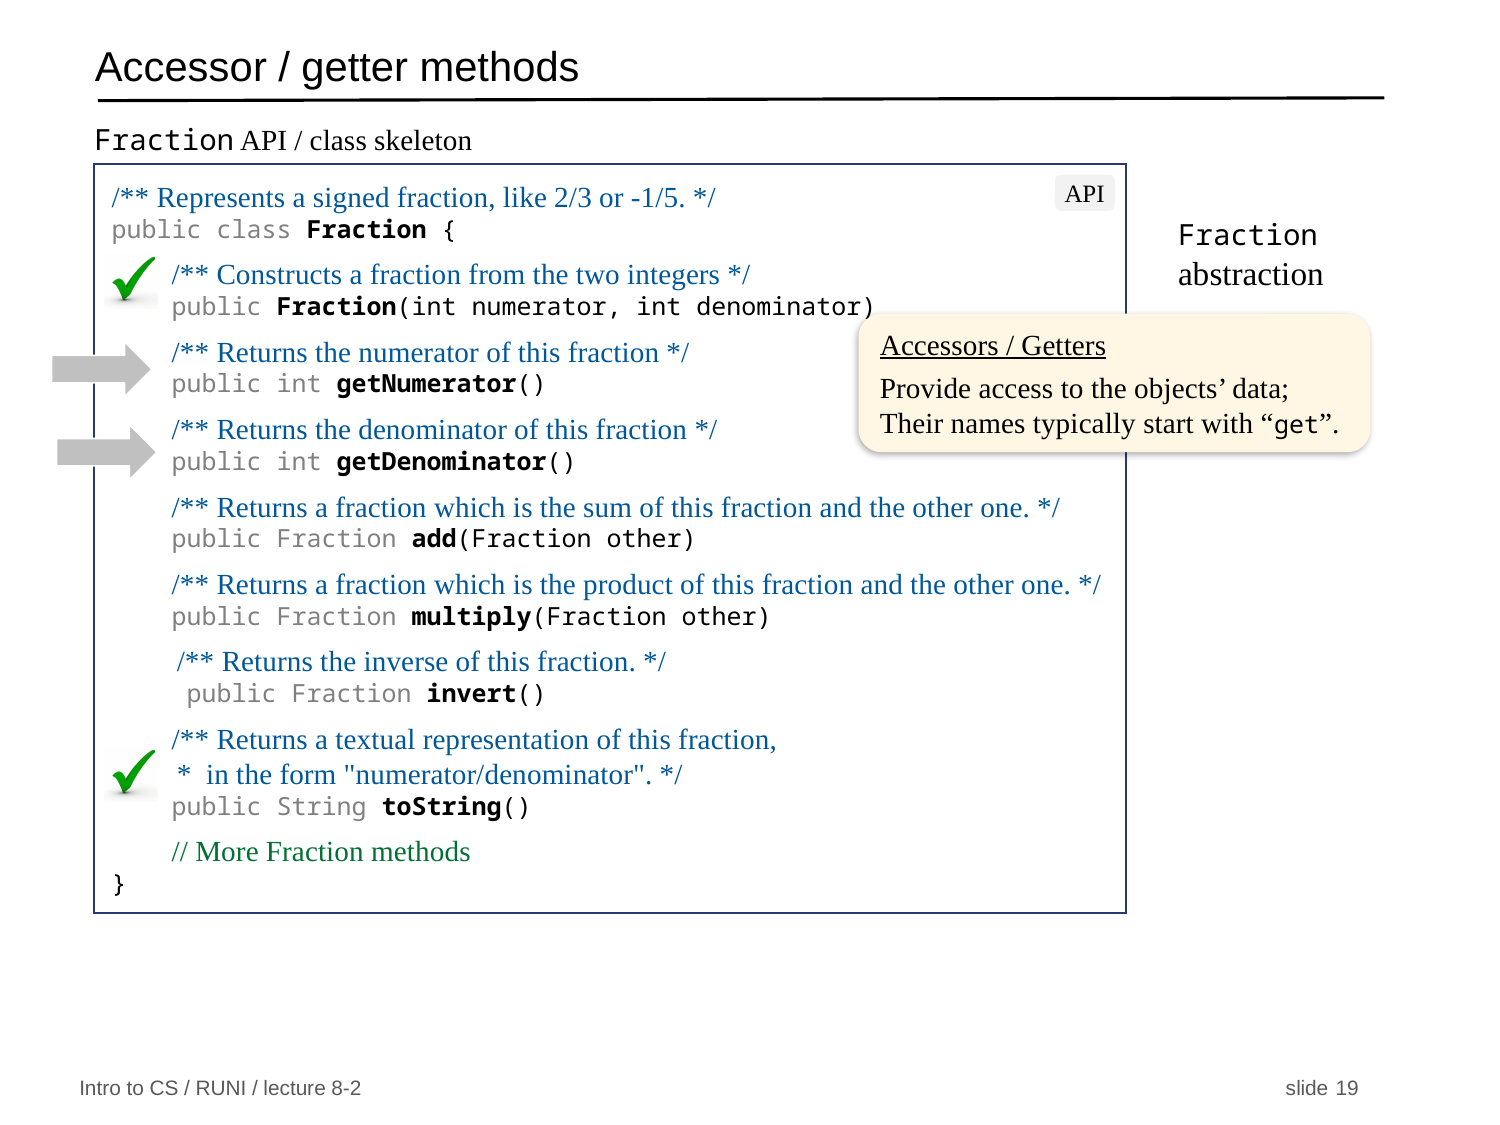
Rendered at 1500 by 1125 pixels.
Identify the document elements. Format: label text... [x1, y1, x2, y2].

picture [103, 747, 159, 802]
text_box /** Represents a signed fraction, like 2/3 or -1/5. */ public class Fraction { /** Constructs a fraction from the two integers */ public Fraction(int numerator, int denominator) /** Returns the numerator of this fraction */ public int getNumerator() /** Returns the denominator of this fraction */ public int getDenominator() /** Returns a fraction which is the sum of this fraction and the other one. */ public Fraction add(Fraction other) /** Returns a fraction which is the product of this fraction and the other one. */ public Fraction multiply(Fraction other) /** Returns the inverse of this fraction. */ public Fraction invert() /** Returns a textual representation of this fraction, * in the form "numerator/denominator". */ public String toString() // More Fraction methods } [93, 164, 1126, 914]
text_box Accessors / Getters Provide access to the objects’ data; Their names typically start with “get”. [857, 312, 1372, 454]
title Accessor / getter methods [79, 33, 1371, 109]
text_box [51, 341, 152, 397]
text_box [56, 424, 157, 480]
picture [103, 254, 159, 309]
text_box Fraction abstraction [1163, 209, 1396, 299]
text_box Fraction API / class skeleton [79, 113, 635, 164]
text_box API [1053, 173, 1116, 212]
